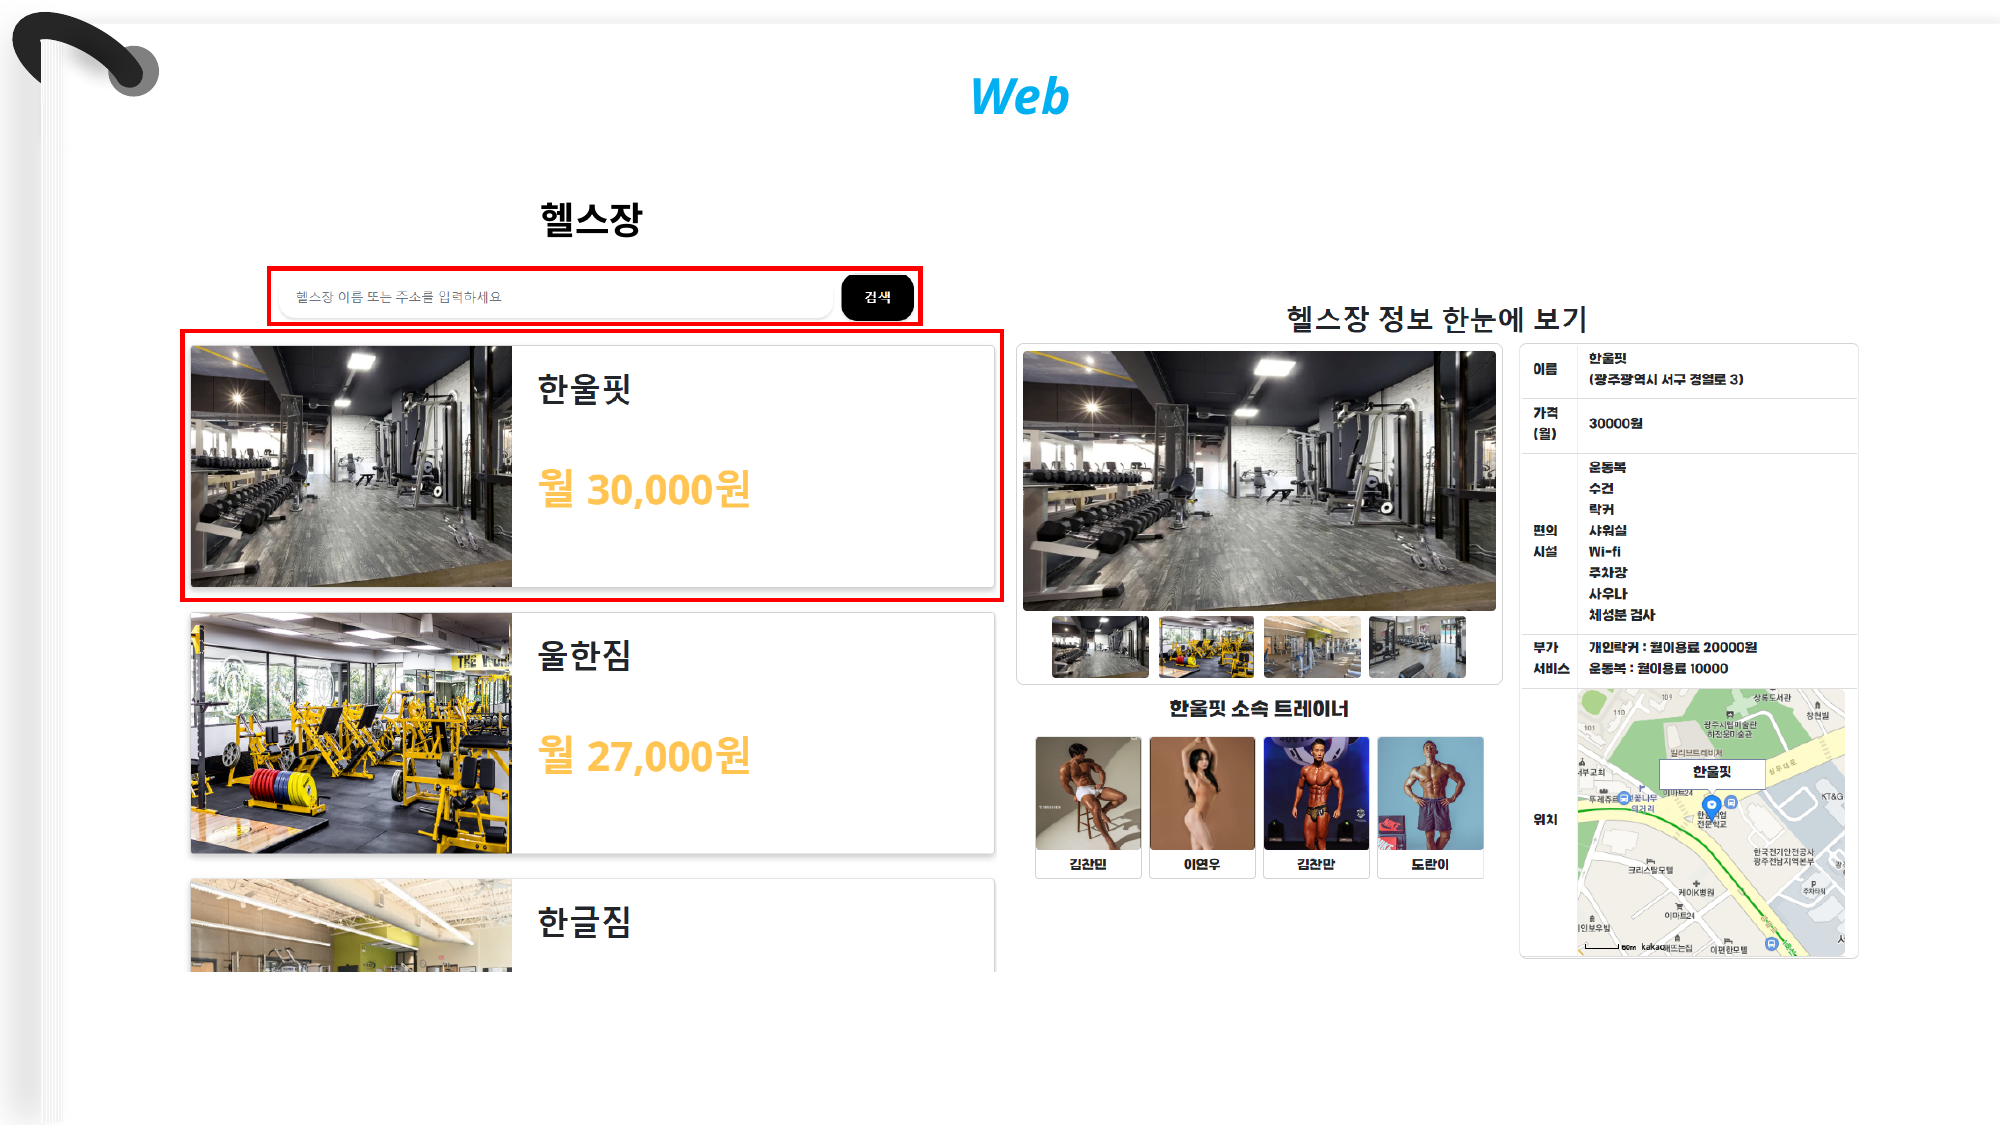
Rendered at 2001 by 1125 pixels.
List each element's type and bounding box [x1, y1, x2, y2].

text_box [19, 19, 2000, 1122]
picture [160, 252, 1877, 996]
